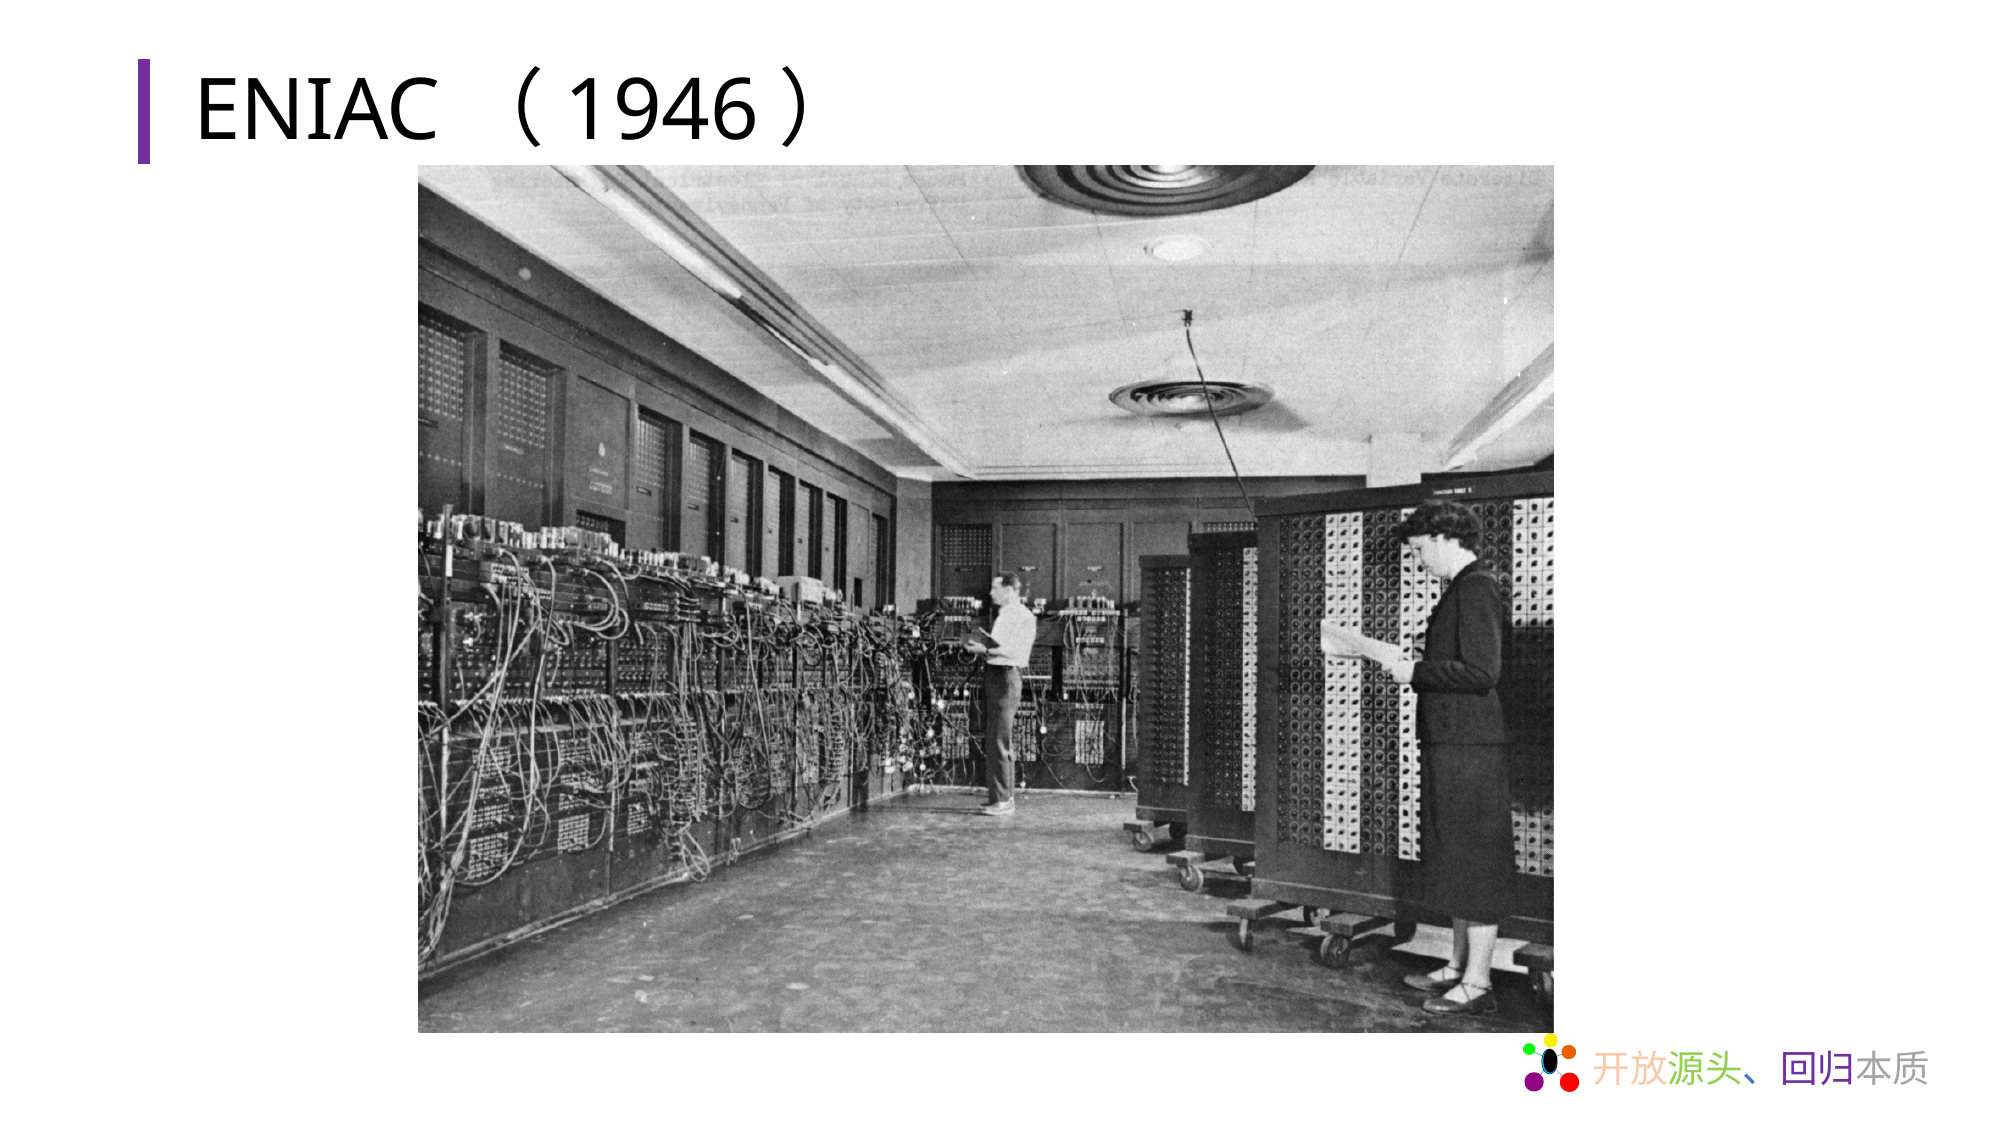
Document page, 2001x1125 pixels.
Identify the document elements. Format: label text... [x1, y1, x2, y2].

title ENIAC（1946） [178, 58, 1863, 166]
picture [418, 165, 1581, 1093]
